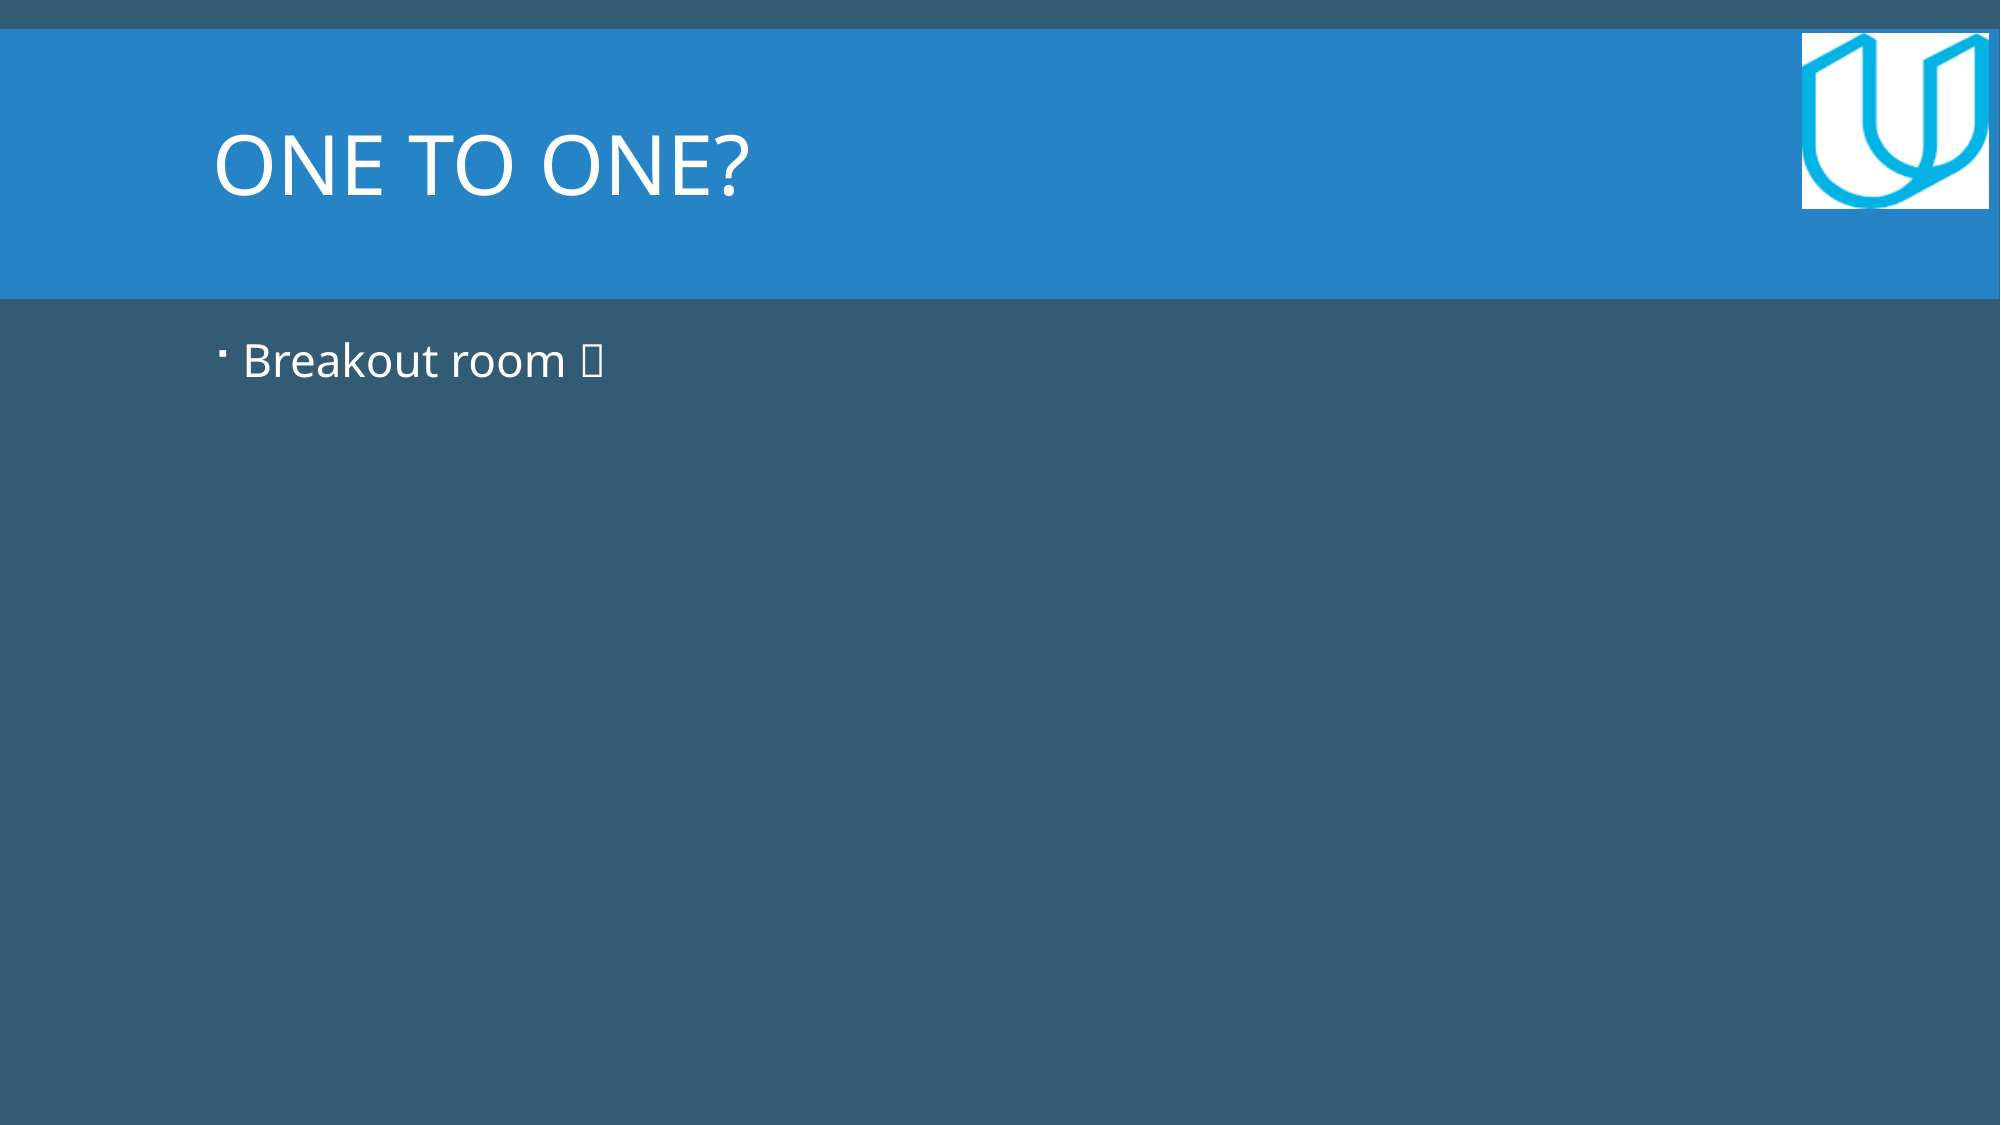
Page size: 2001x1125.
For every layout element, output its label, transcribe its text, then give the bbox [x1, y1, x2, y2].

picture [1816, 47, 1912, 197]
title One to one? [197, 46, 1803, 295]
picture [1933, 47, 1974, 167]
picture [1745, 27, 2000, 210]
list Breakout room  [197, 329, 1803, 1020]
